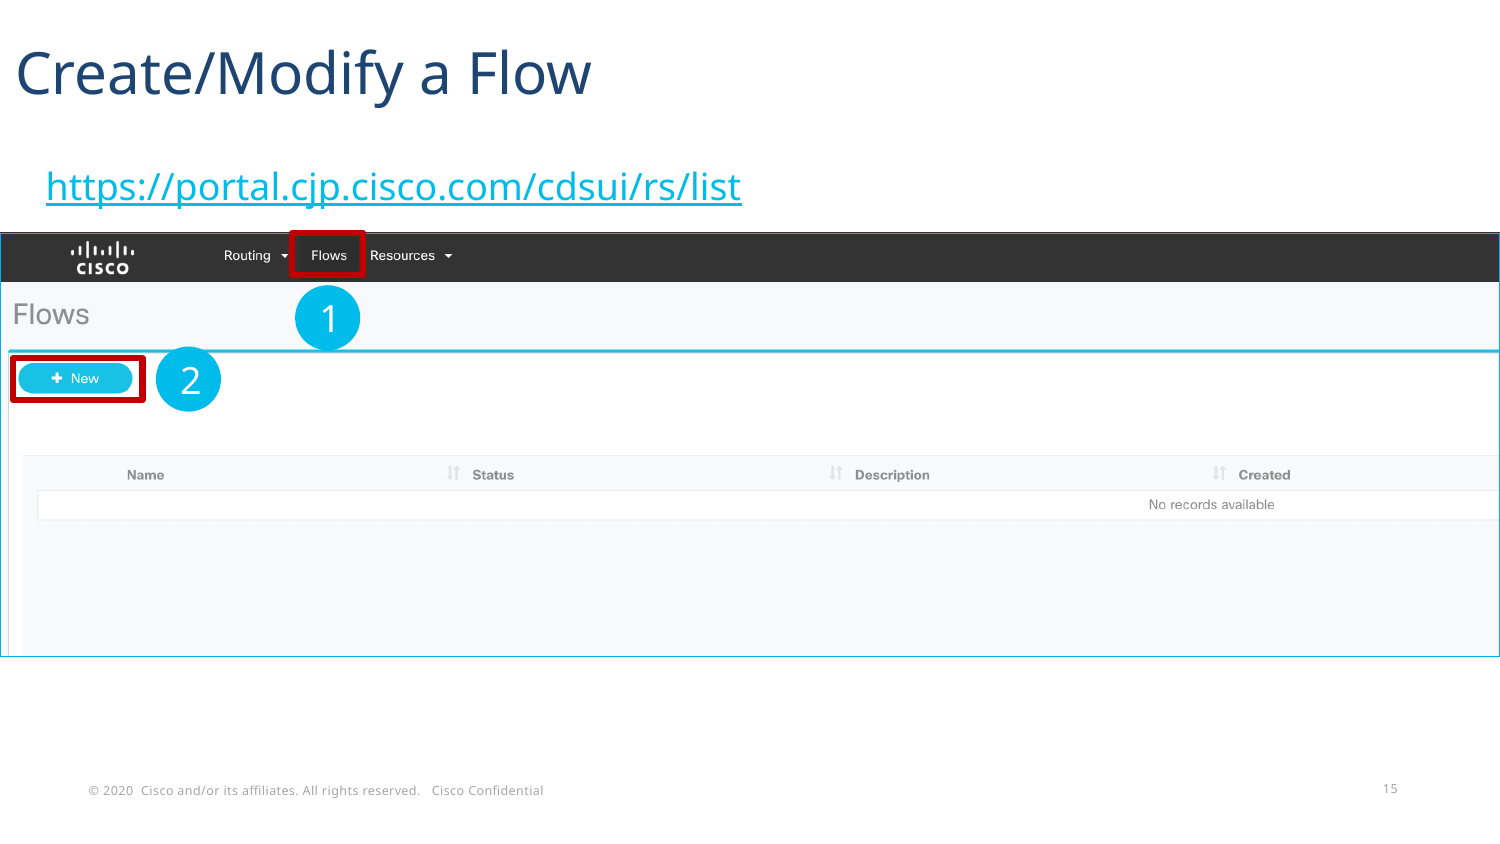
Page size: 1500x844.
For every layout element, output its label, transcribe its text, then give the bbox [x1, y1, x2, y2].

text_box https://portal.cjp.cisco.com/cdsui/rs/list [30, 155, 1443, 221]
picture [2, 232, 1498, 655]
title Create/Modify a Flow [0, 17, 1369, 138]
